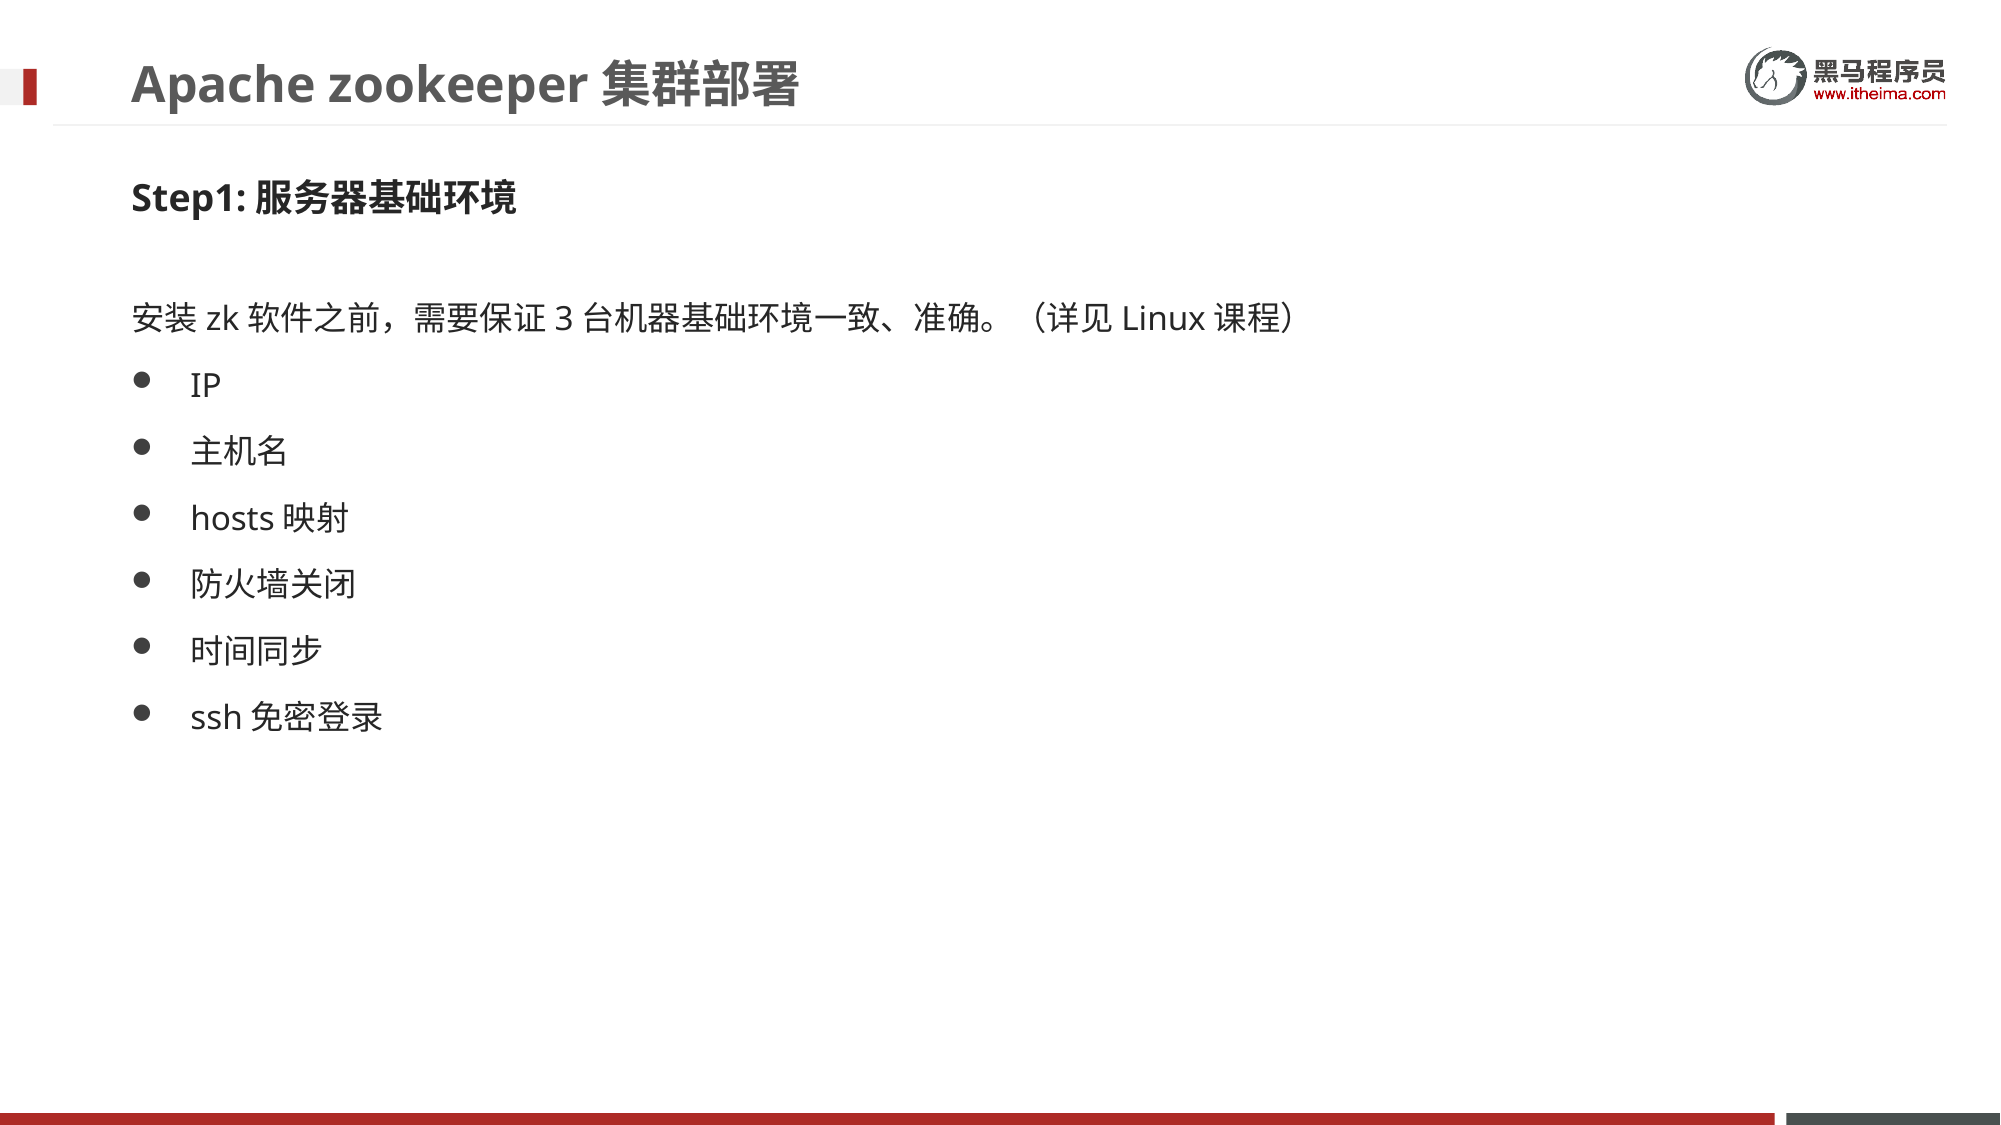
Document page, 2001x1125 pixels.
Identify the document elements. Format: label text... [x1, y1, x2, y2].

picture [1744, 46, 1946, 106]
title Apache zookeeper集群部署 [116, 40, 1556, 125]
list Step1:服务器基础环境 [116, 154, 1880, 239]
list 安装zk软件之前，需要保证3台机器基础环境一致、准确。（详见Linux课程） IP 主机名 hosts映射 防火墙关闭 时间同步 ssh免密登录 [116, 270, 1880, 963]
